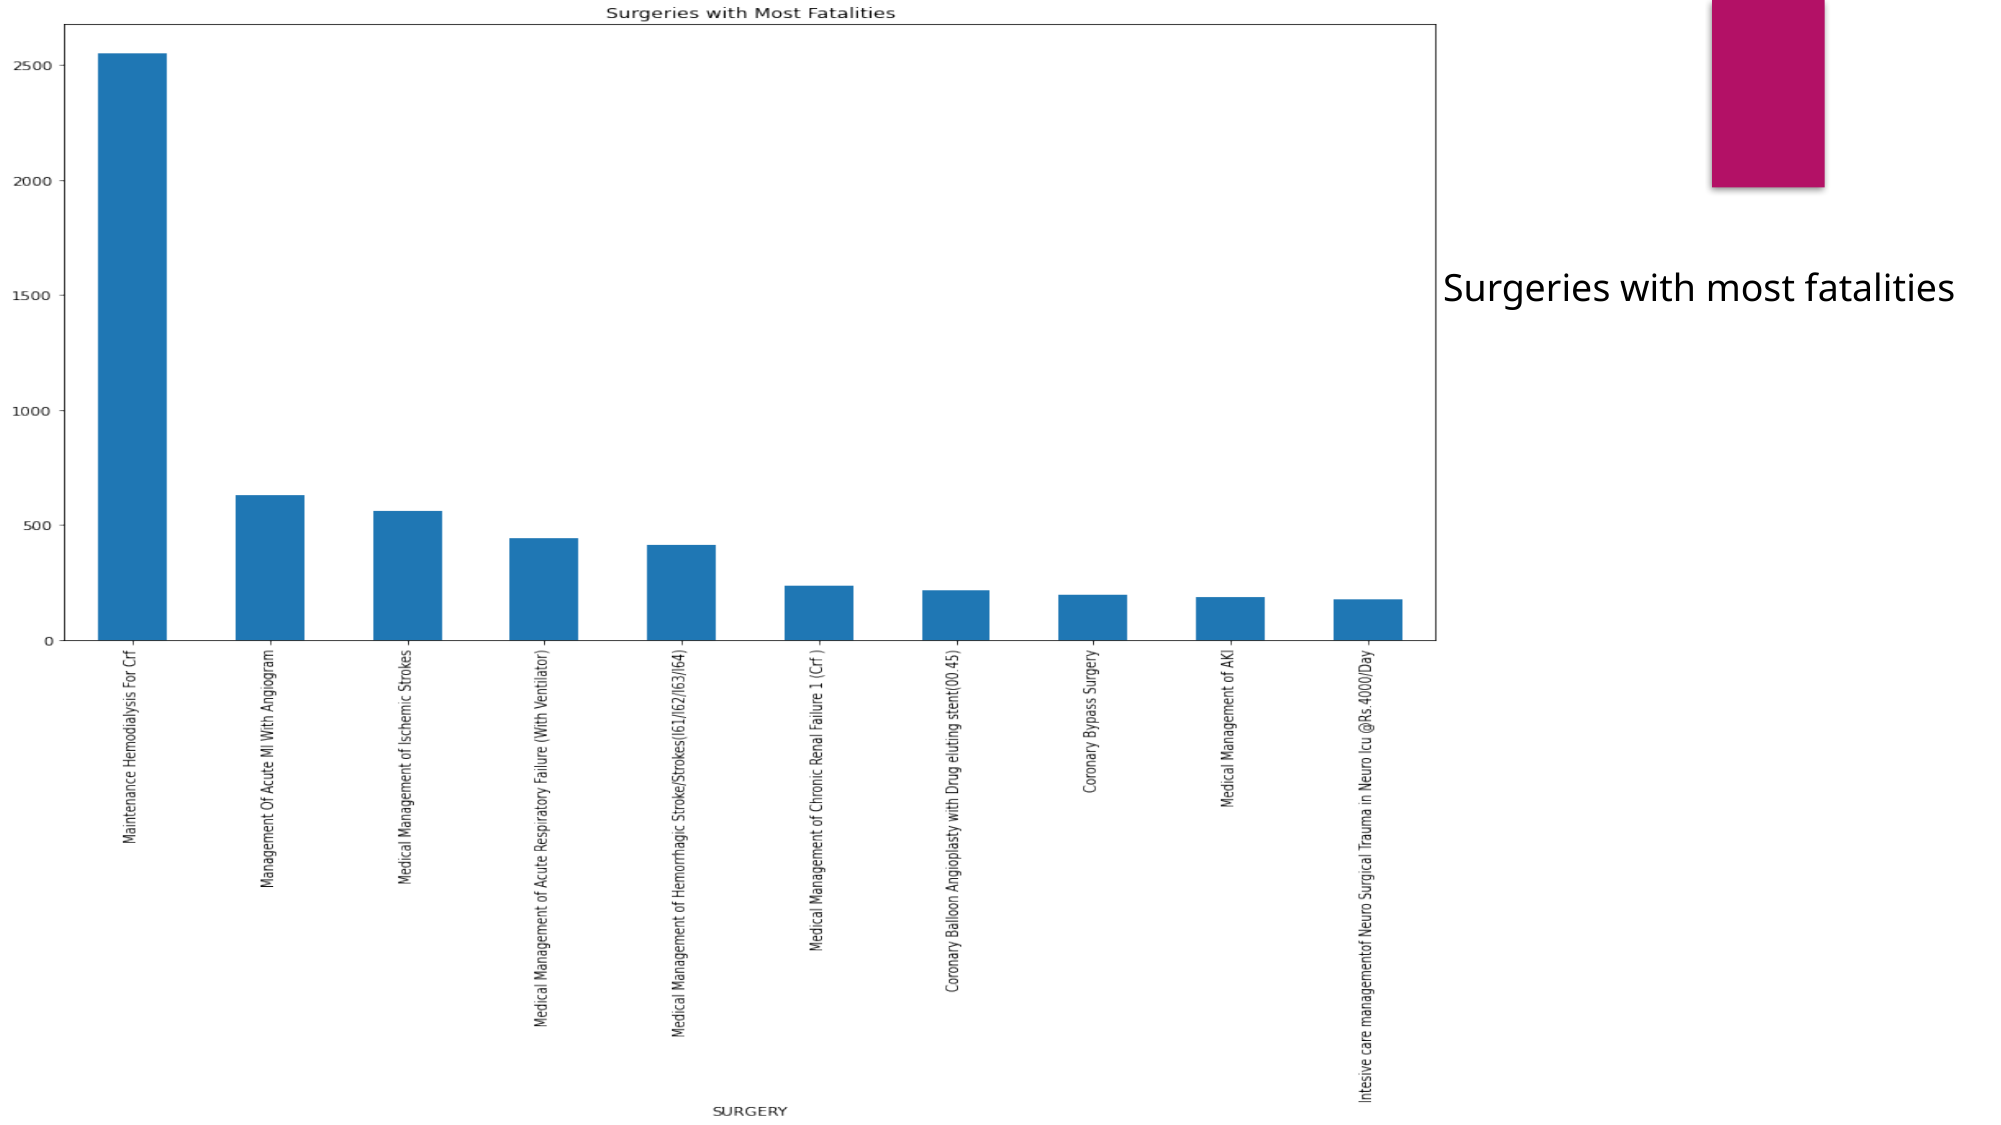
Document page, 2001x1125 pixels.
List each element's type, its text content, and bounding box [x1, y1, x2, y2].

picture [0, 0, 1447, 1125]
text_box Surgeries with most fatalities [1451, 257, 1971, 317]
